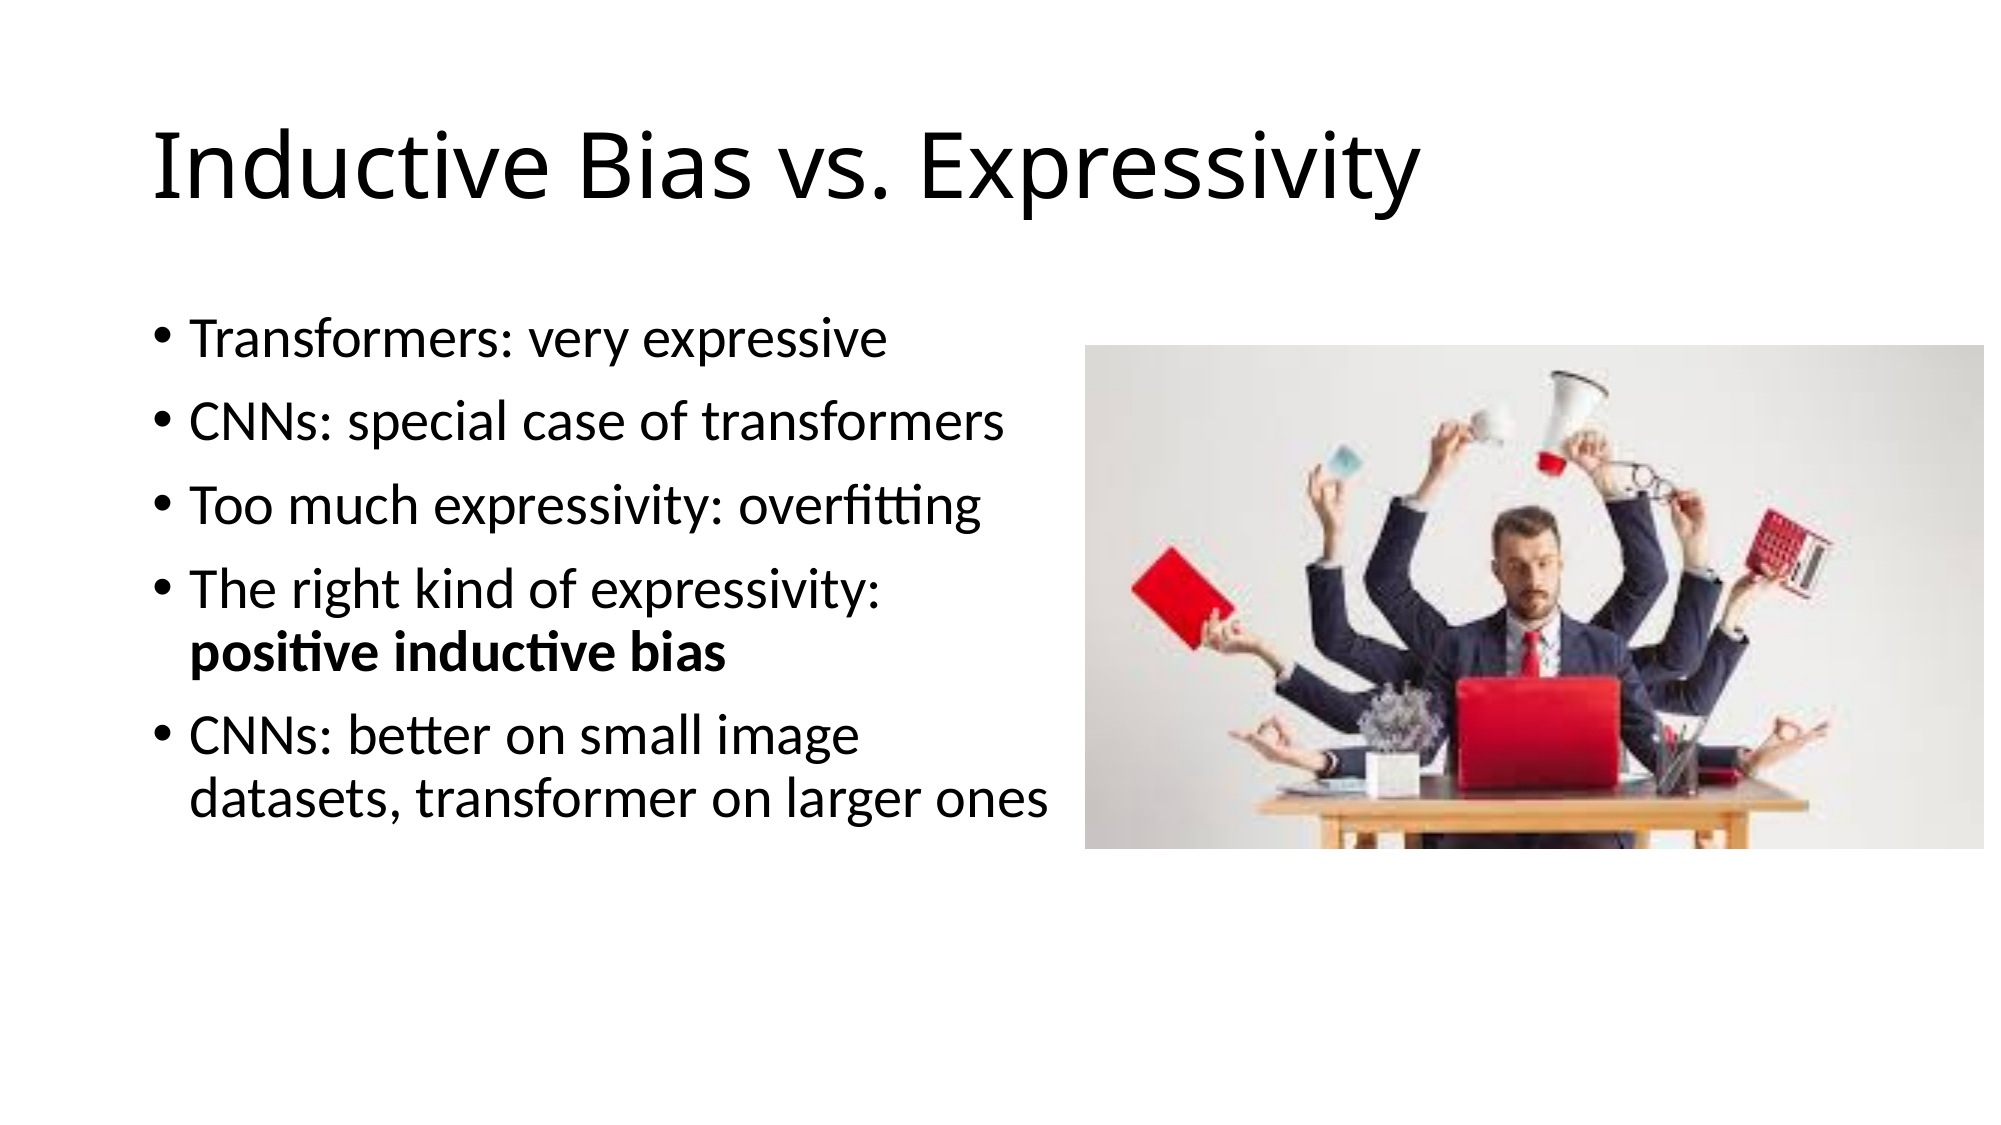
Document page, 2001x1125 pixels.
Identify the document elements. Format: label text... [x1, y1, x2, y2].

list Transformers: very expressive CNNs: special case of transformers Too much expressivity: overfitting The right kind of expressivity: positive inductive bias CNNs: better on small image datasets, transformer on larger ones [137, 299, 1071, 1014]
picture [1085, 345, 1984, 849]
title Inductive Bias vs. Expressivity [137, 59, 1863, 278]
